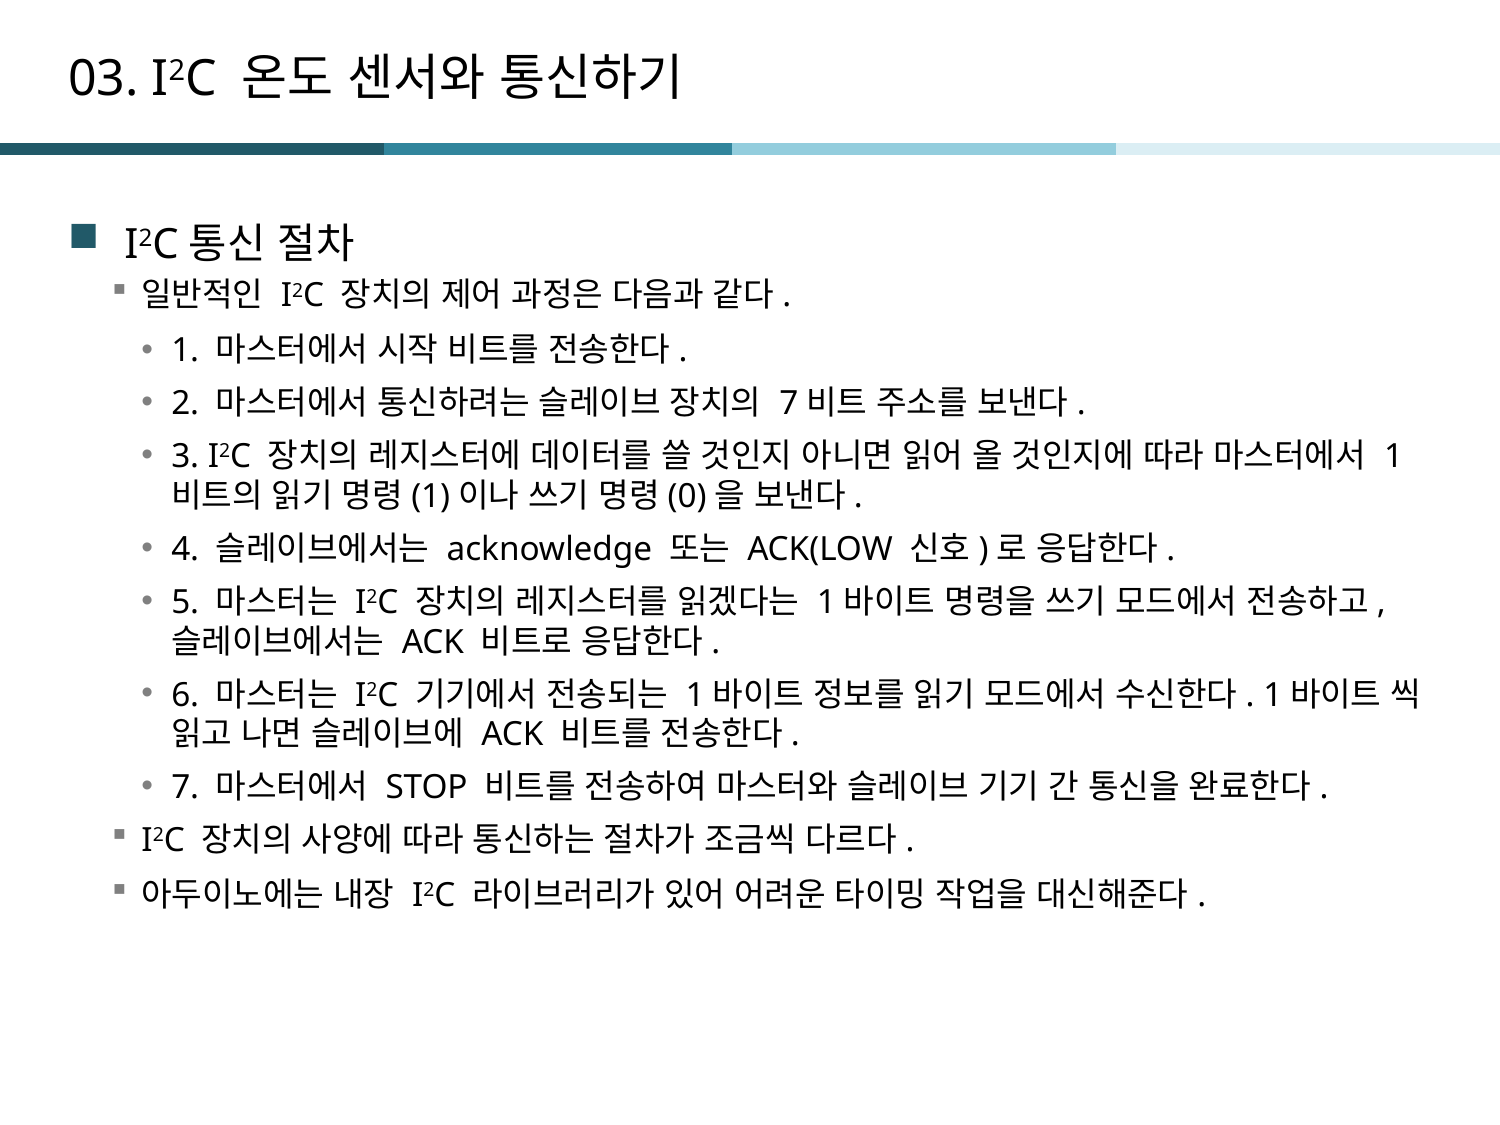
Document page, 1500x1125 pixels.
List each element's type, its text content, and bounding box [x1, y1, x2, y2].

list I2C통신 절차 일반적인 I2C 장치의 제어 과정은 다음과 같다. 1. 마스터에서 시작 비트를 전송한다. 2. 마스터에서 통신하려는 슬레이브 장치의 7비트 주소를 보낸다. 3. I2C 장치의 레지스터에 데이터를 쓸 것인지 아니면 읽어 올 것인지에 따라 마스터에서 1비트의 읽기 명령(1)이나 쓰기 명령(0)을 보낸다. 4. 슬레이브에서는 acknowledge 또는 ACK(LOW 신호)로 응답한다. 5. 마스터는 I2C 장치의 레지스터를 읽겠다는 1바이트 명령을 쓰기 모드에서 전송하고, 슬레이브에서는 ACK 비트로 응답한다. 6. 마스터는 I2C 기기에서 전송되는 1바이트 정보를 읽기 모드에서 수신한다. 1바이트 씩 읽고 나면 슬레이브에 ACK 비트를 전송한다. 7. 마스터에서 STOP 비트를 전송하여 마스터와 슬레이브 기기 간 통신을 완료한다. I2C 장치의 사양에 따라 통신하는 절차가 조금씩 다르다. 아두이노에는 내장 I2C 라이브러리가 있어 어려운 타이밍 작업을 대신해준다. [53, 184, 1447, 1071]
title 03. I2C 온도 센서와 통신하기 [53, 30, 1459, 121]
